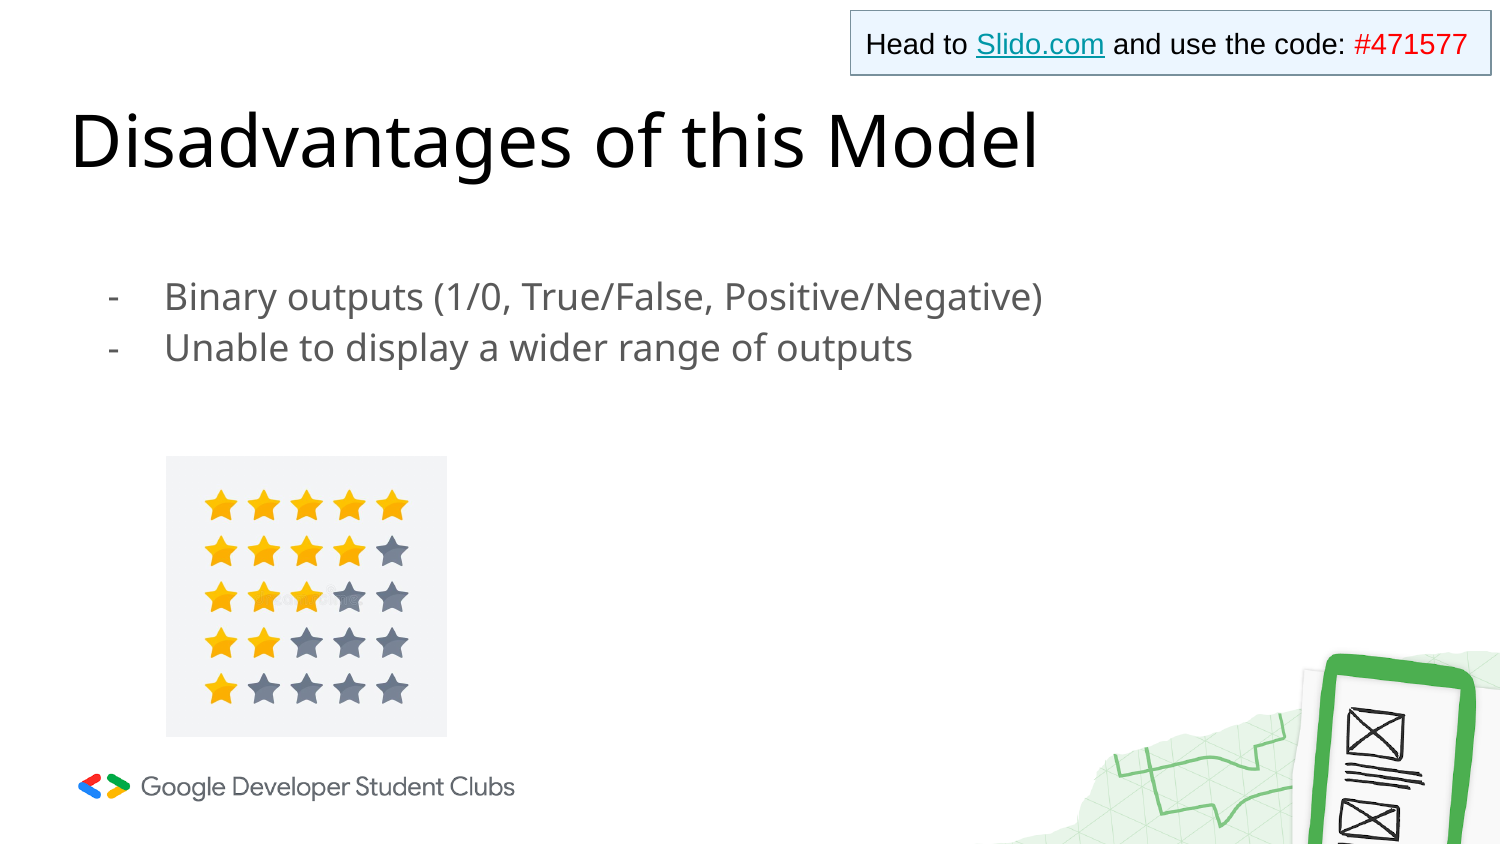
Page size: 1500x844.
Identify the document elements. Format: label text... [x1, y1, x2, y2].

picture [0, 0, 1500, 844]
title Disadvantages of this Model [54, 79, 1406, 251]
list Binary outputs (1/0, True/False, Positive/Negative) Unable to display a wider range of outputs [73, 250, 1422, 756]
text_box Head to Slido.com and use the code: #471577 [850, 10, 1492, 76]
